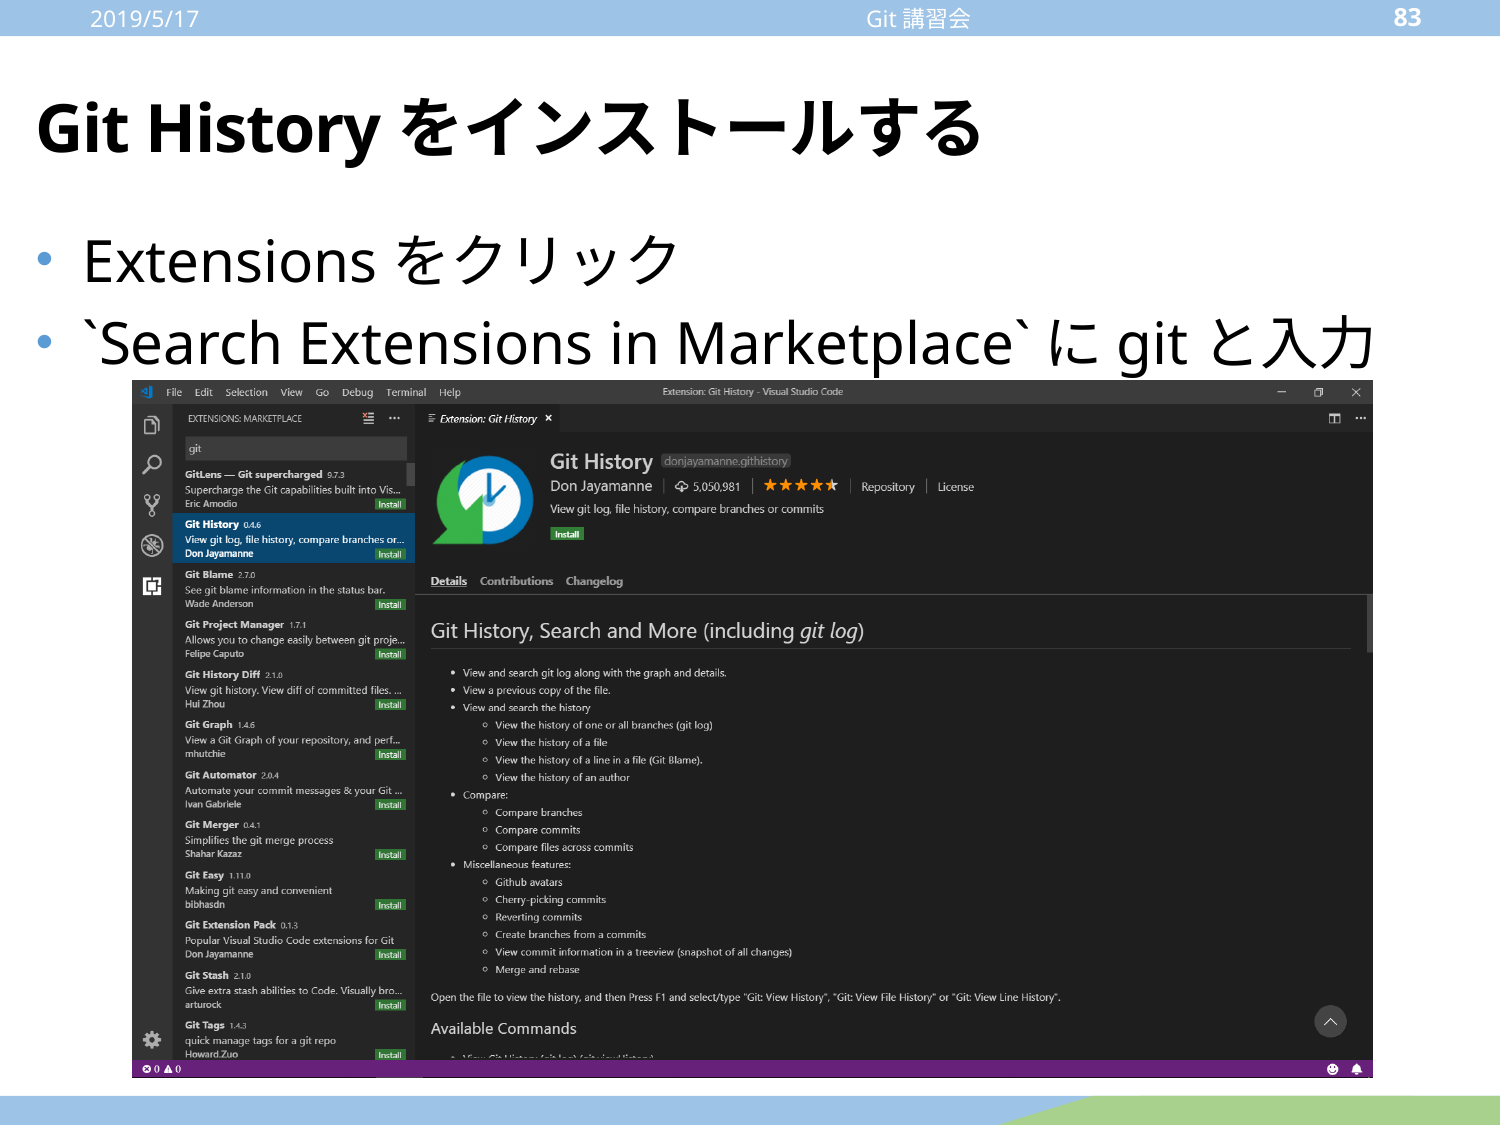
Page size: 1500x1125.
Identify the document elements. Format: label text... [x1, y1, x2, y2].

title Git Historyをインストールする [20, 68, 1483, 184]
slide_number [75, 0, 471, 36]
list Extensionsをクリック `Search Extensions in Marketplace`にgitと入力 [20, 216, 1483, 1063]
footer Git講習会 [517, 0, 1321, 37]
slide_number 83 [1320, 0, 1496, 36]
picture [132, 380, 1373, 1079]
